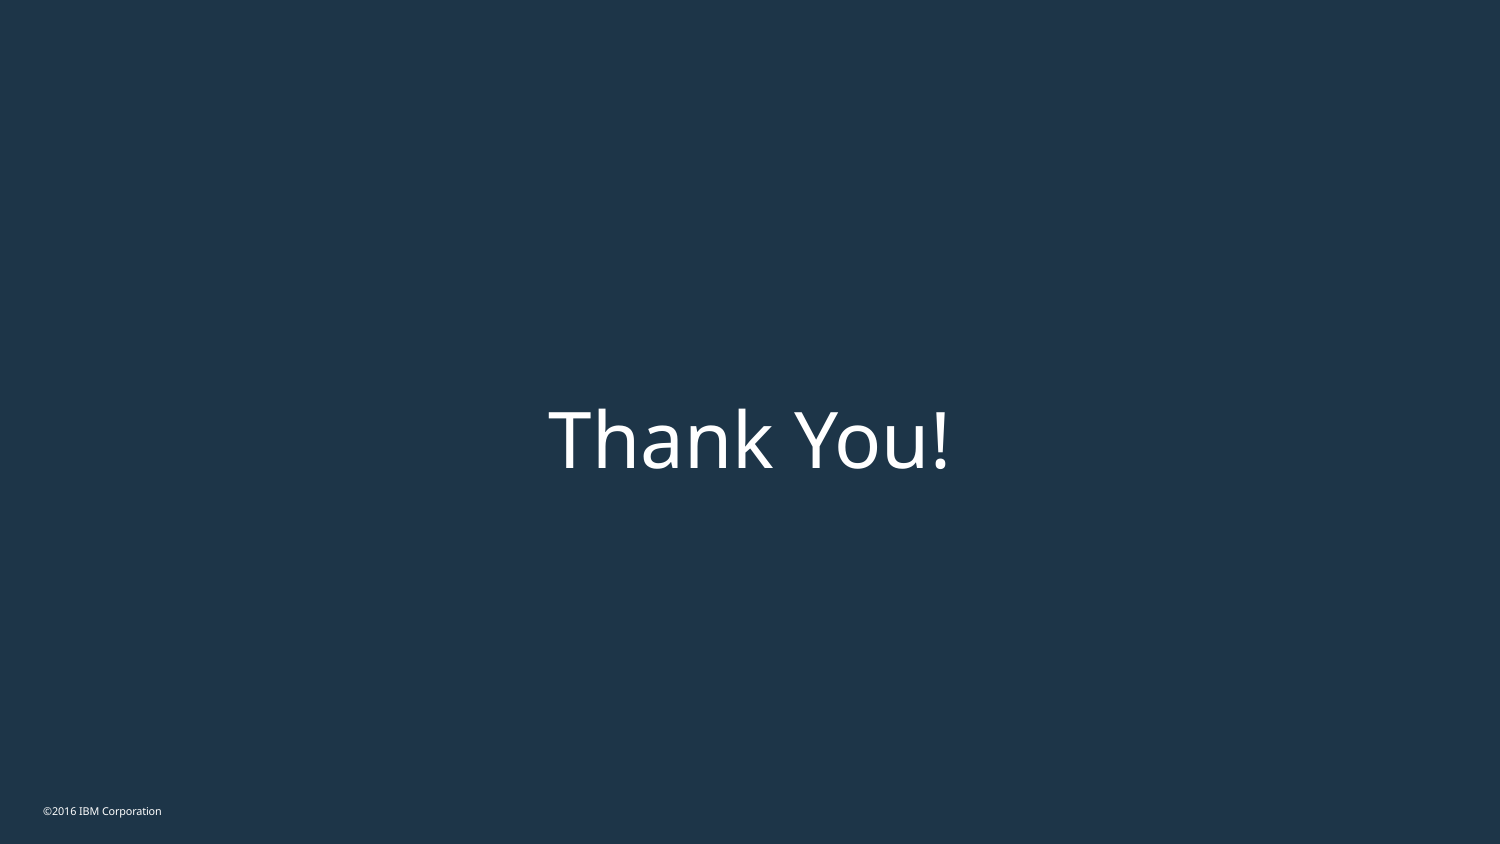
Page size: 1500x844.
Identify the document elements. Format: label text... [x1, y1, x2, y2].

text_box Thank You! [192, 404, 1308, 489]
